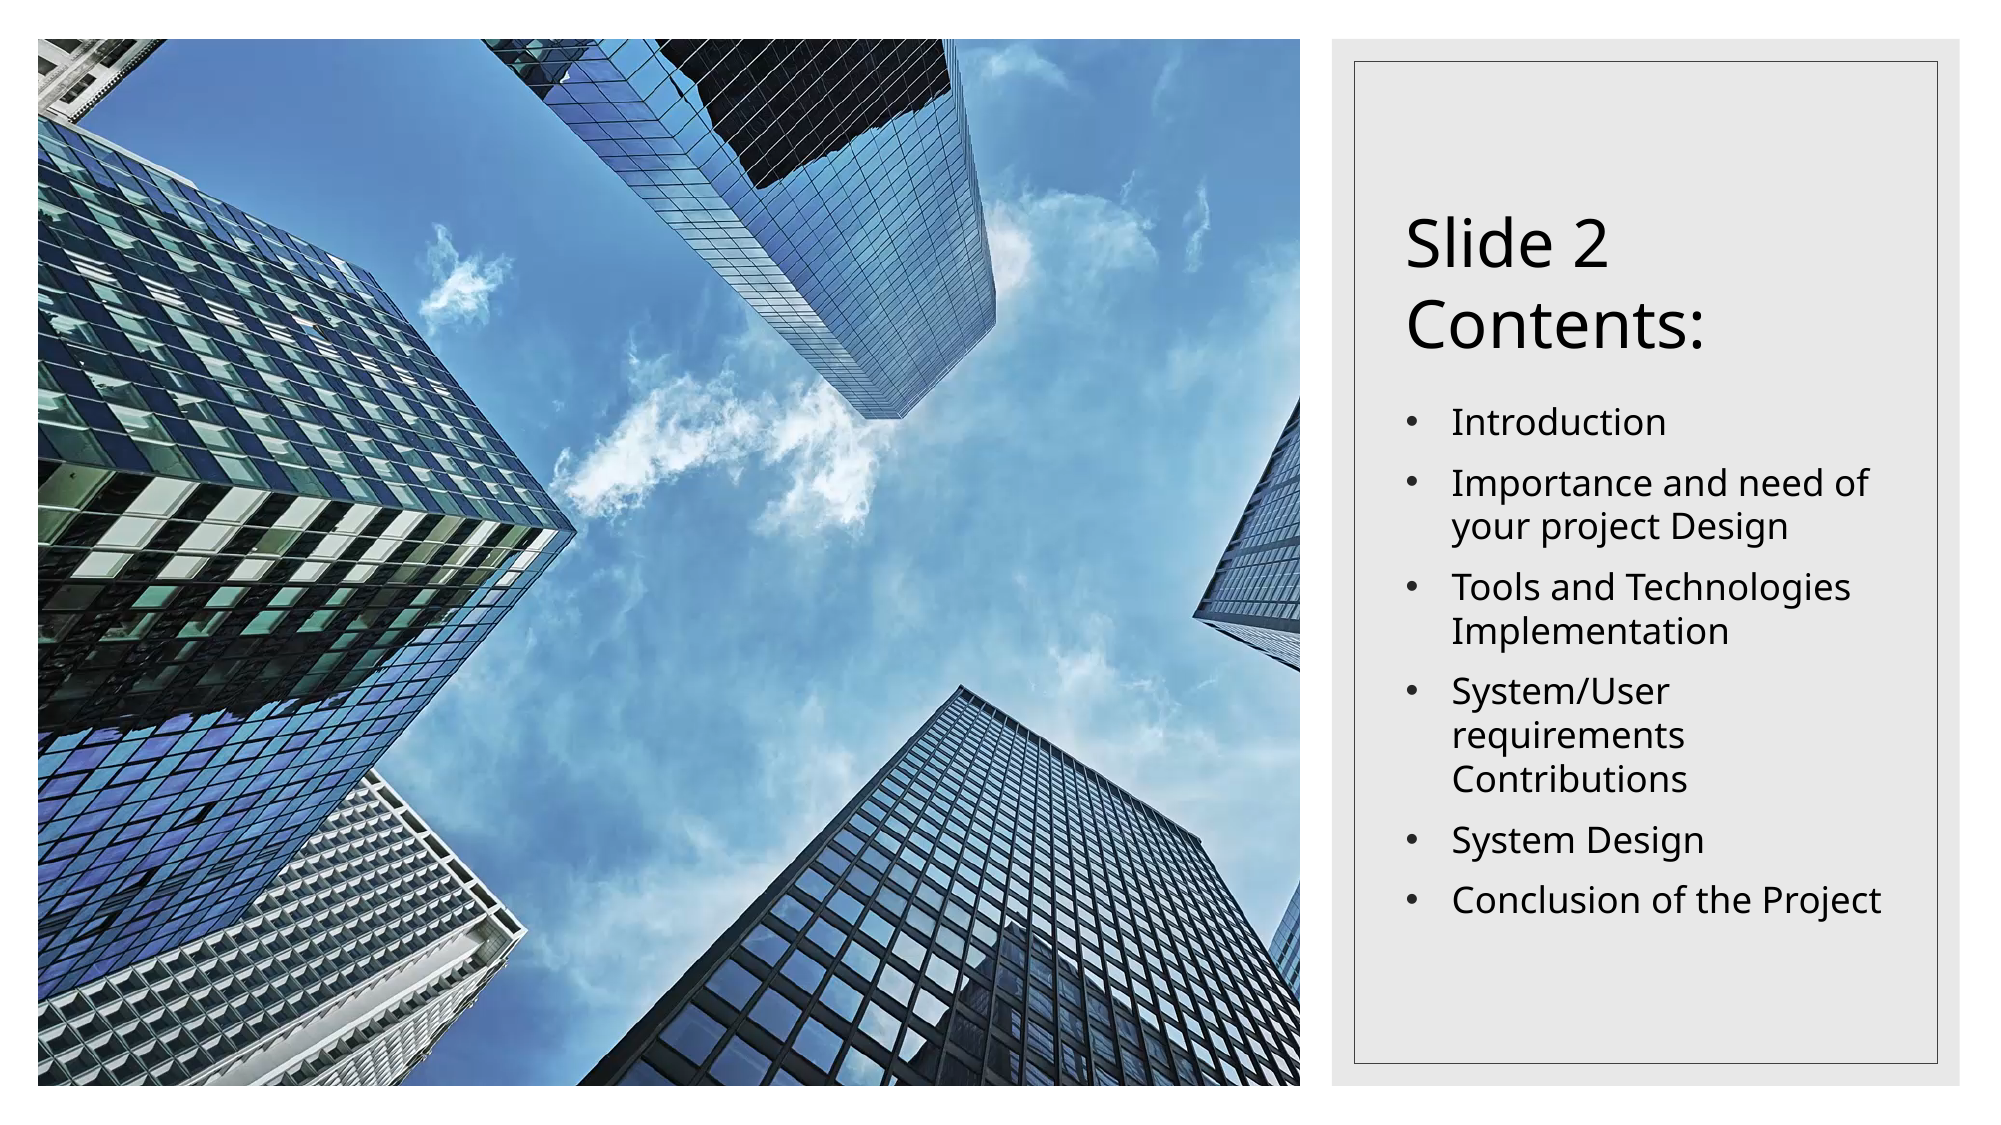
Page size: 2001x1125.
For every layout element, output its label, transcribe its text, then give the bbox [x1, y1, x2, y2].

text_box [37, 38, 1300, 1086]
text_box Introduction Importance and need of your project Design Tools and Technologies Implementation System/User requirements Contributions System Design Conclusion of the Project [1390, 391, 1907, 968]
text_box Slide 2 Contents: [1390, 98, 1907, 369]
